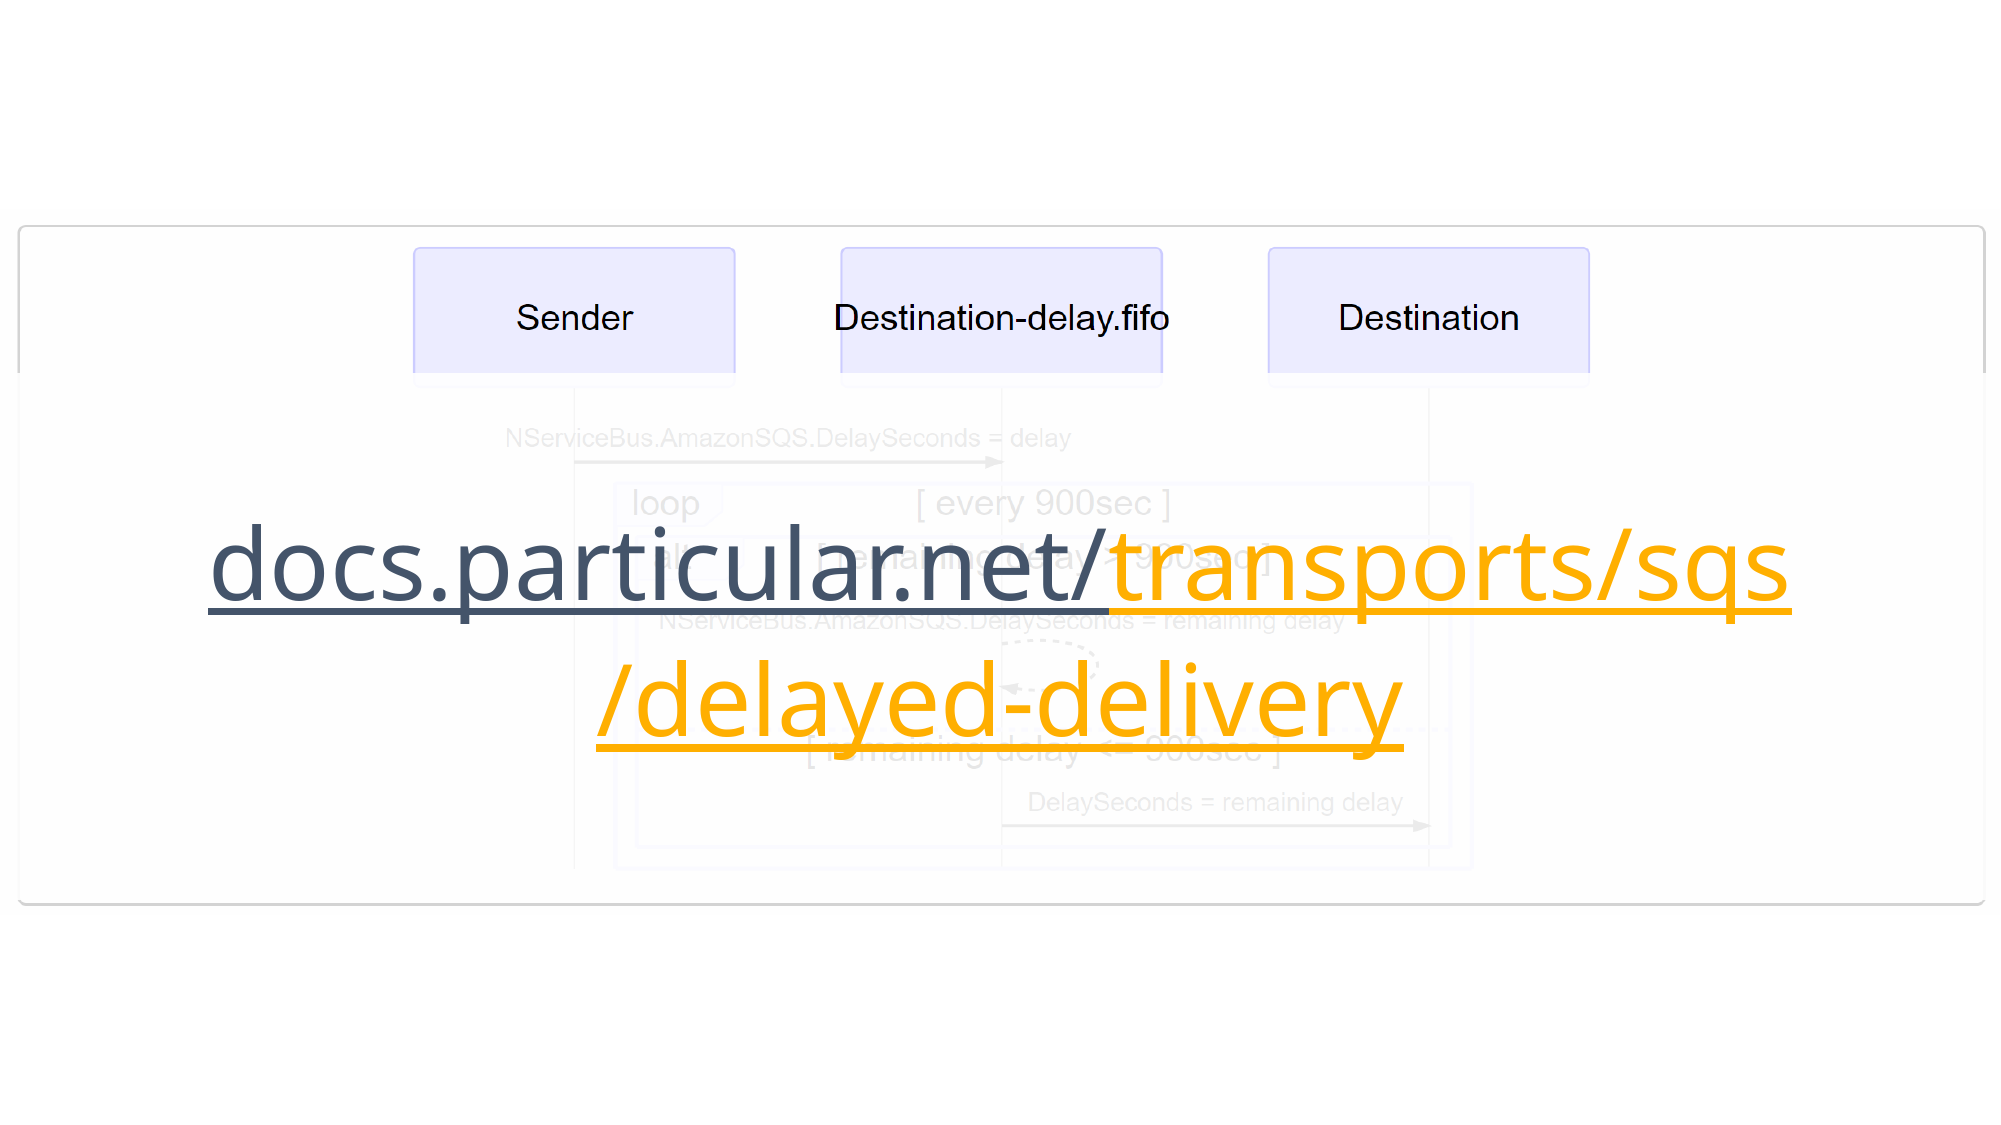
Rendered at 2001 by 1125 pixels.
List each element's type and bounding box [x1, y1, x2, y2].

picture [0, 209, 2000, 915]
